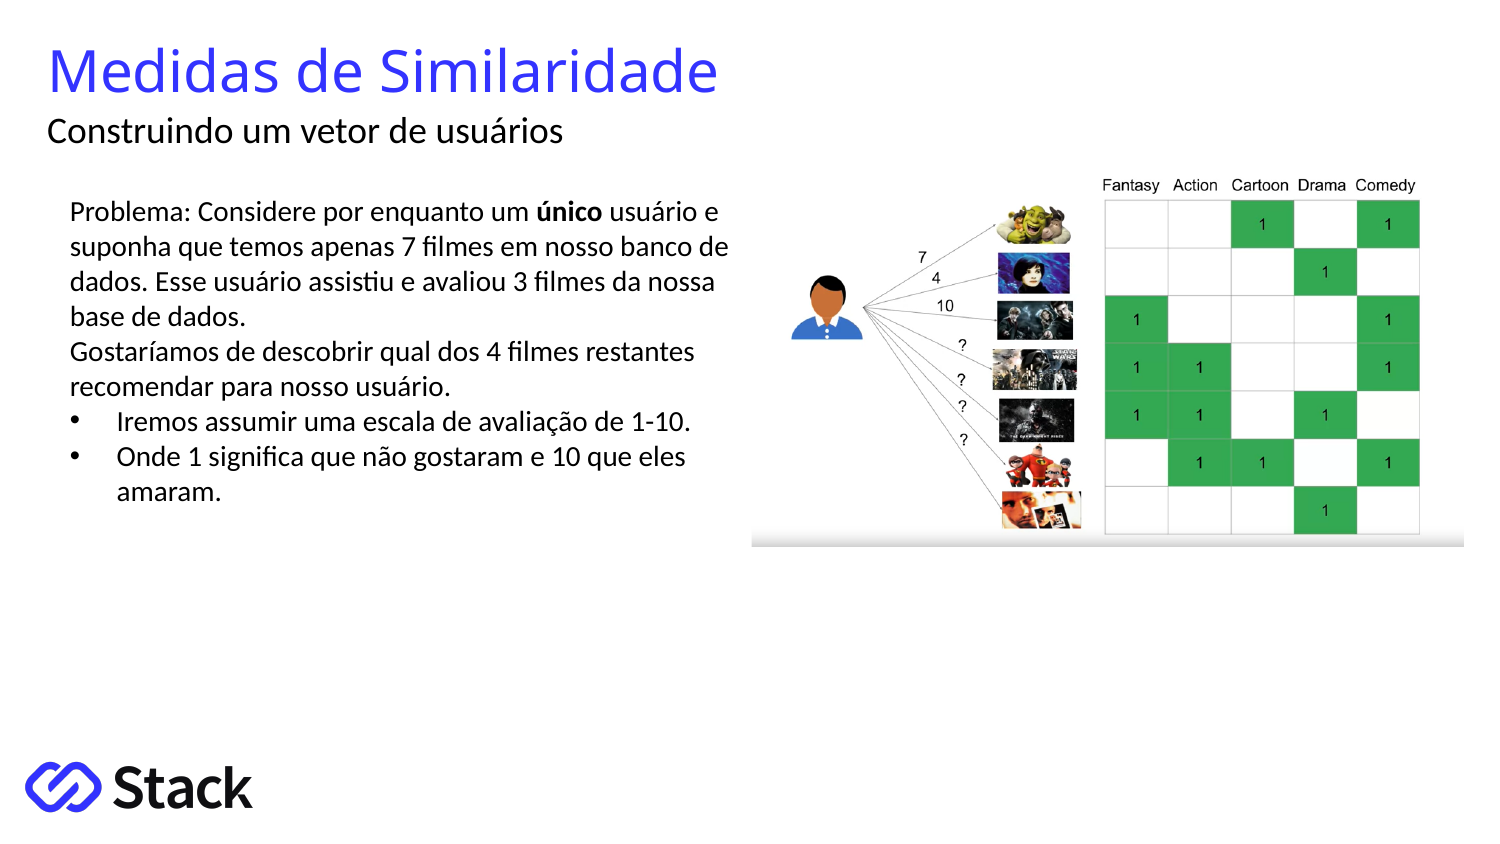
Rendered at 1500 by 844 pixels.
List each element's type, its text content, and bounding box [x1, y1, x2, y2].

text_box Problema: Considere por enquanto um único usuário e suponha que temos apenas 7 filmes em nosso banco de dados. Esse usuário assistiu e avaliou 3 filmes da nossa base de dados. Gostaríamos de descobrir qual dos 4 filmes restantes recomendar para nosso usuário. Iremos assumir uma escala de avaliação de 1-10. Onde 1 significa que não gostaram e 10 que eles amaram. [55, 185, 750, 515]
picture [9, 657, 269, 844]
text_box Medidas de Similaridade [32, 19, 1138, 146]
picture [751, 158, 1464, 547]
text_box Construindo um vetor de usuários [32, 98, 877, 158]
